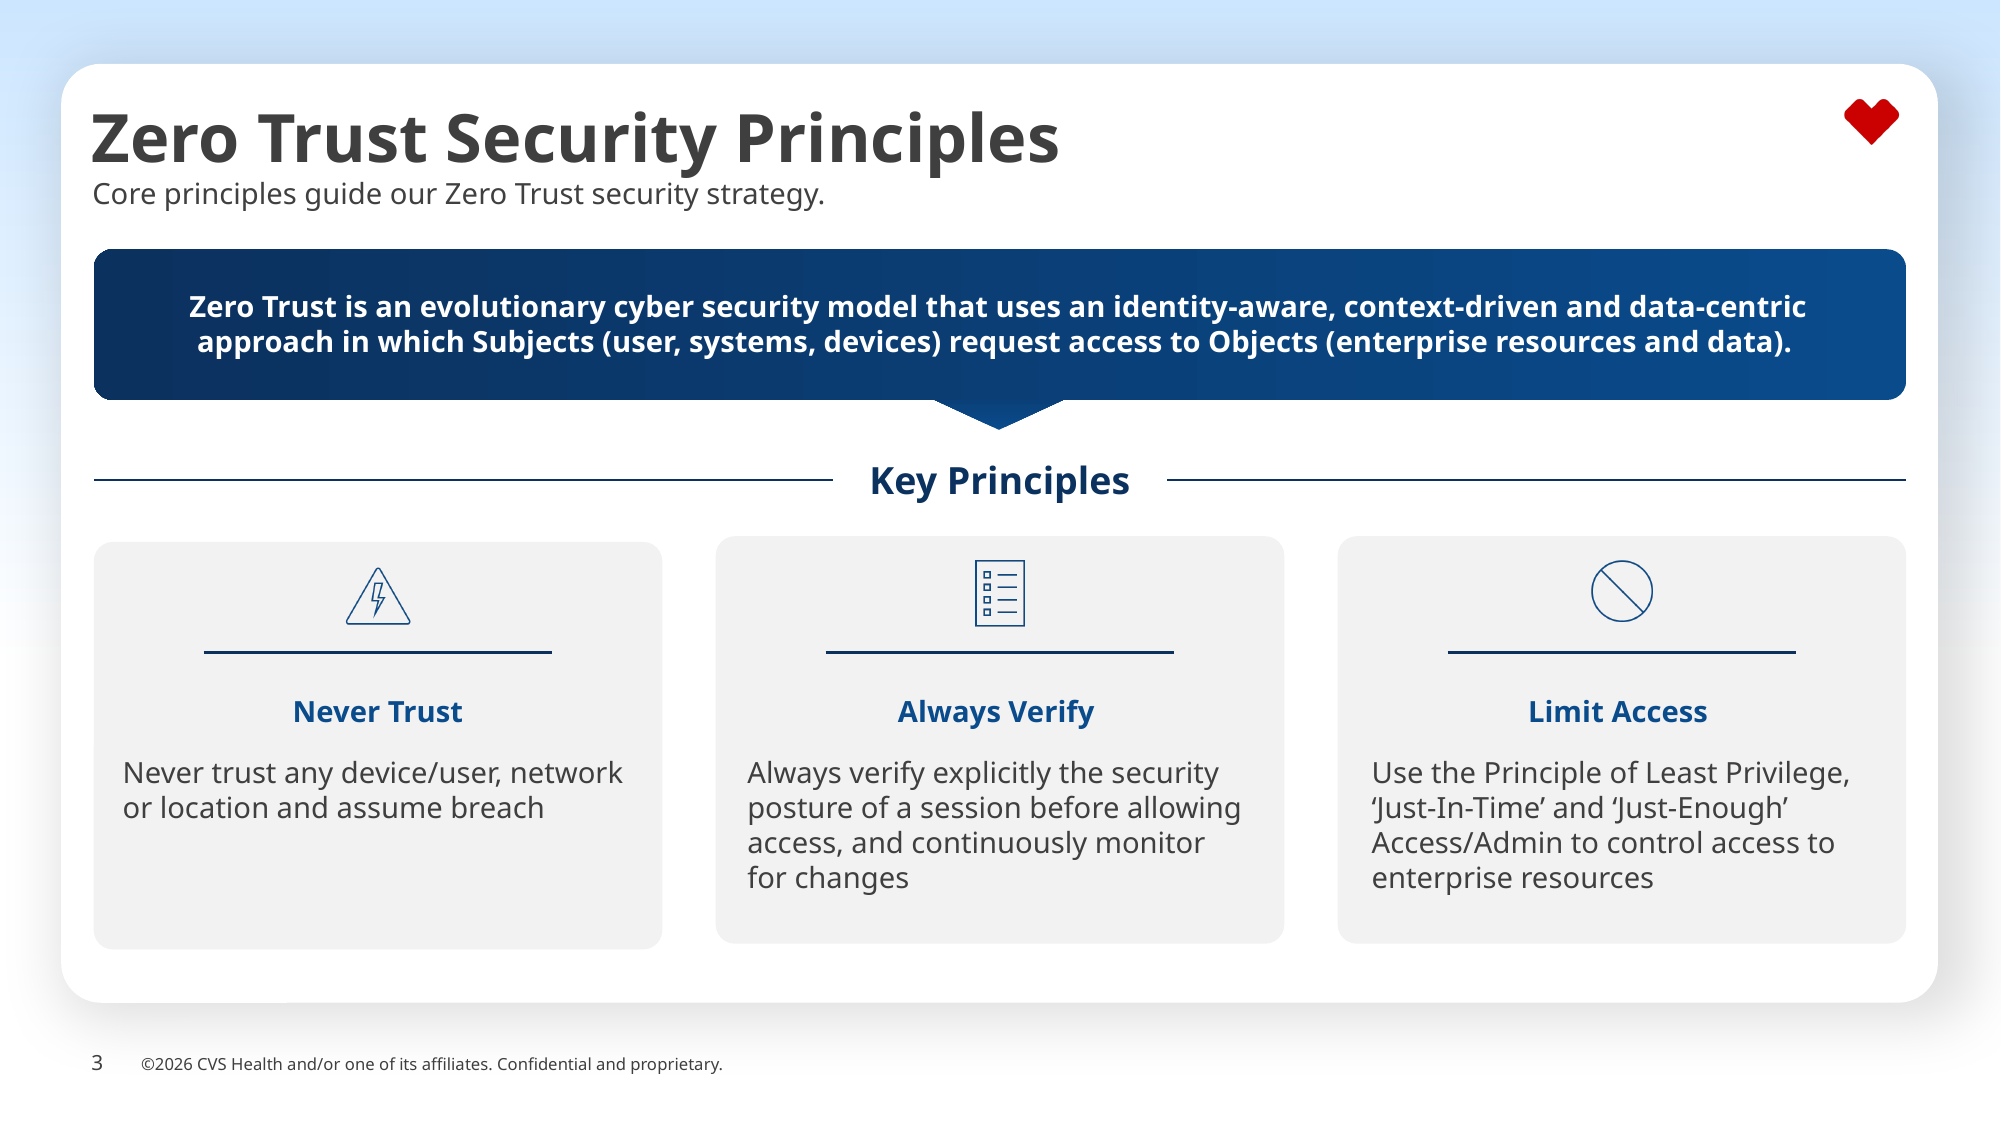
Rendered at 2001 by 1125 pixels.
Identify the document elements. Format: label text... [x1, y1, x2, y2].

picture [1844, 99, 1902, 145]
text_box [936, 401, 1062, 431]
title Zero Trust Security Principles [91, 104, 1215, 148]
text_box Never trust any device/user, network or location and assume breach [108, 747, 646, 832]
text_box [1337, 535, 1907, 944]
text_box Zero Trust is an evolutionary cyber security model that uses an identity-aware, context-driven and data-centric approach in which Subjects (user, systems, devices) request access to Objects (enterprise resources and data). [120, 287, 1878, 392]
text_box [715, 535, 1285, 944]
text_box Always Verify [782, 693, 1218, 725]
text_box [93, 257, 1907, 401]
text_box Use the Principle of Least Privilege, ‘Just-In-Time’ and ‘Just-Enough’ Access/Admin to control access to enterprise resources [1356, 747, 1892, 902]
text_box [93, 449, 1907, 511]
text_box Core principles guide our Zero Trust security strategy. [92, 175, 1904, 257]
picture [960, 553, 1040, 633]
text_box Limit Access [1404, 693, 1840, 725]
text_box [93, 541, 663, 950]
picture [342, 560, 414, 633]
text_box Always verify explicitly the security posture of a session before allowing access, and continuously monitor for changes [732, 747, 1268, 902]
text_box Never Trust [160, 693, 596, 725]
picture [1583, 552, 1661, 631]
